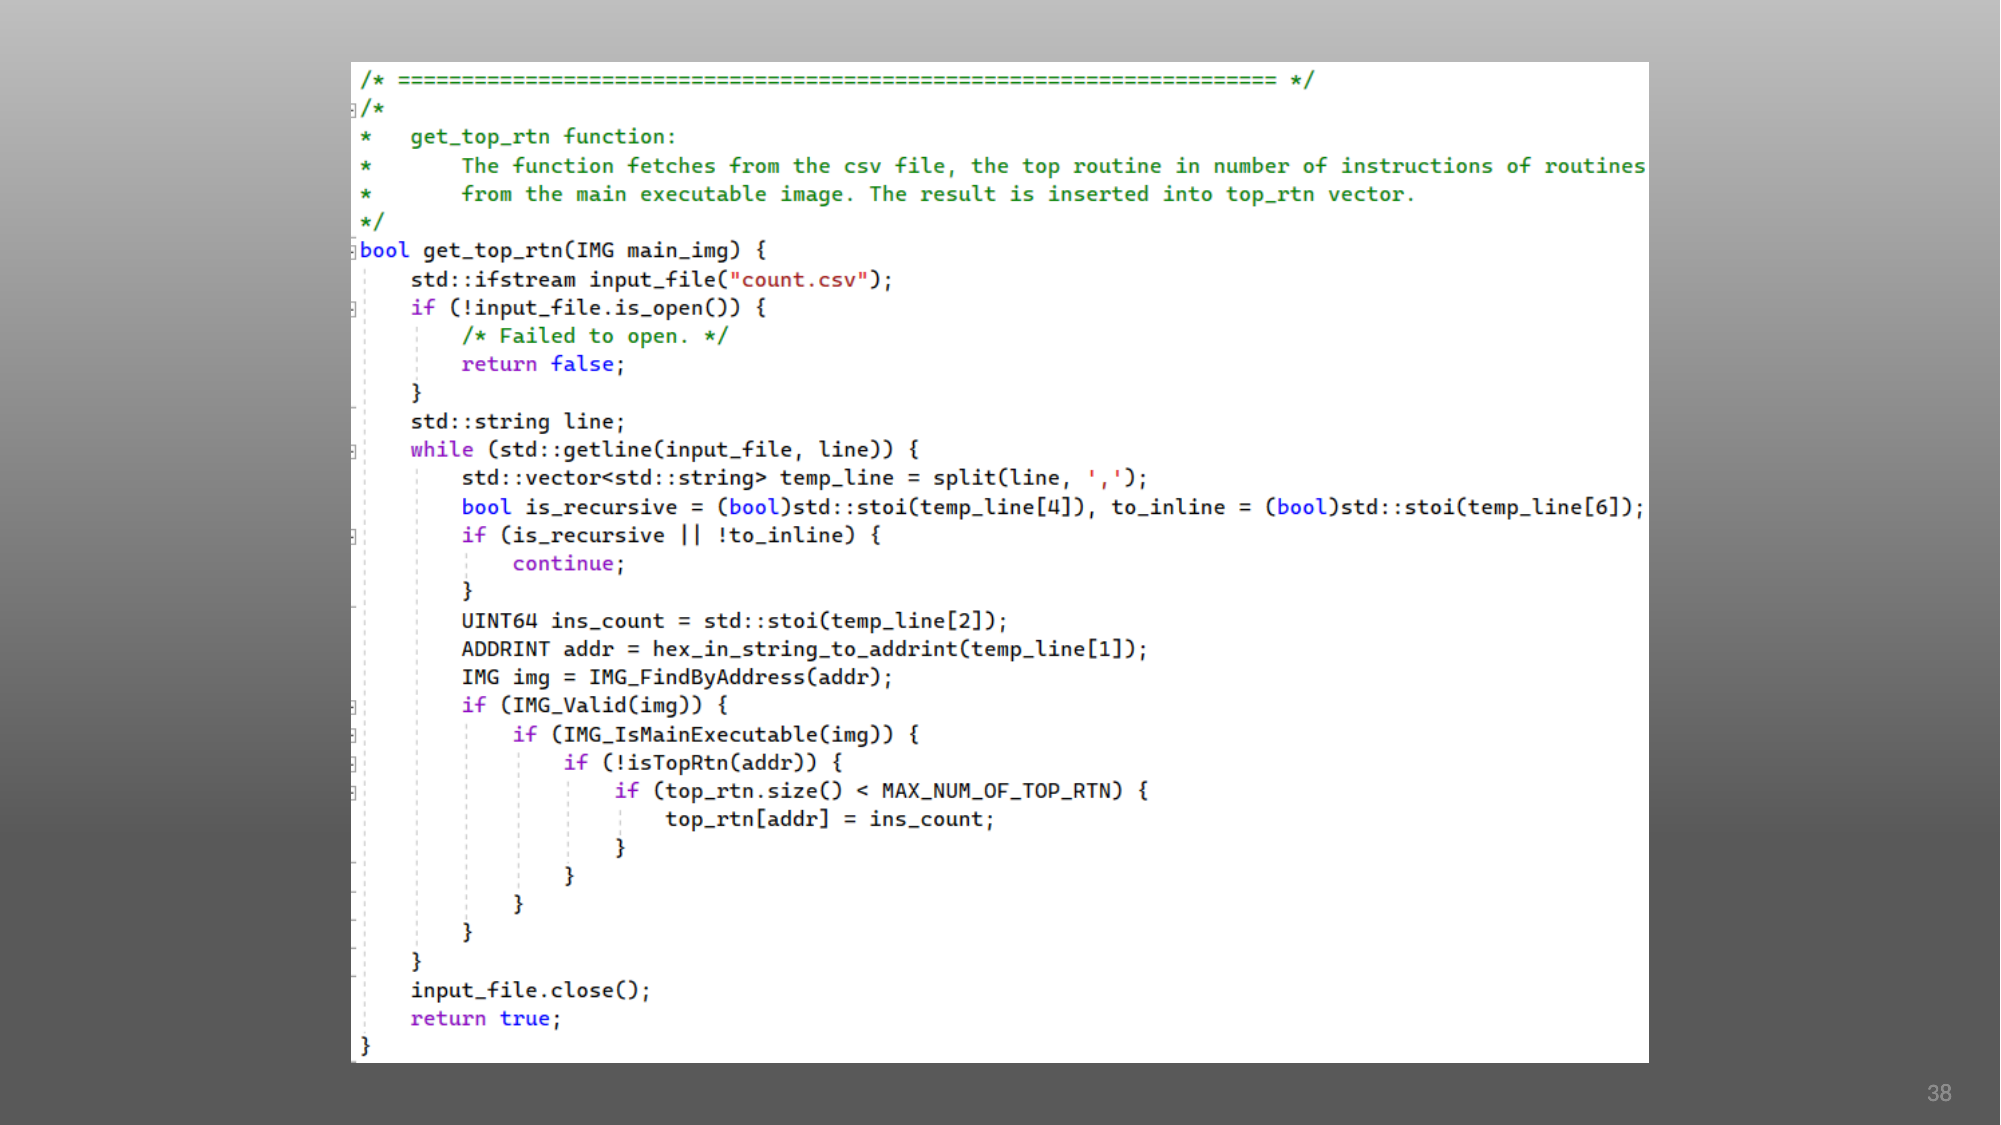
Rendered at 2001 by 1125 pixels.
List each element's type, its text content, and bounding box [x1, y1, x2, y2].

slide_number 38 [1894, 1061, 1968, 1121]
picture [351, 62, 1649, 1063]
